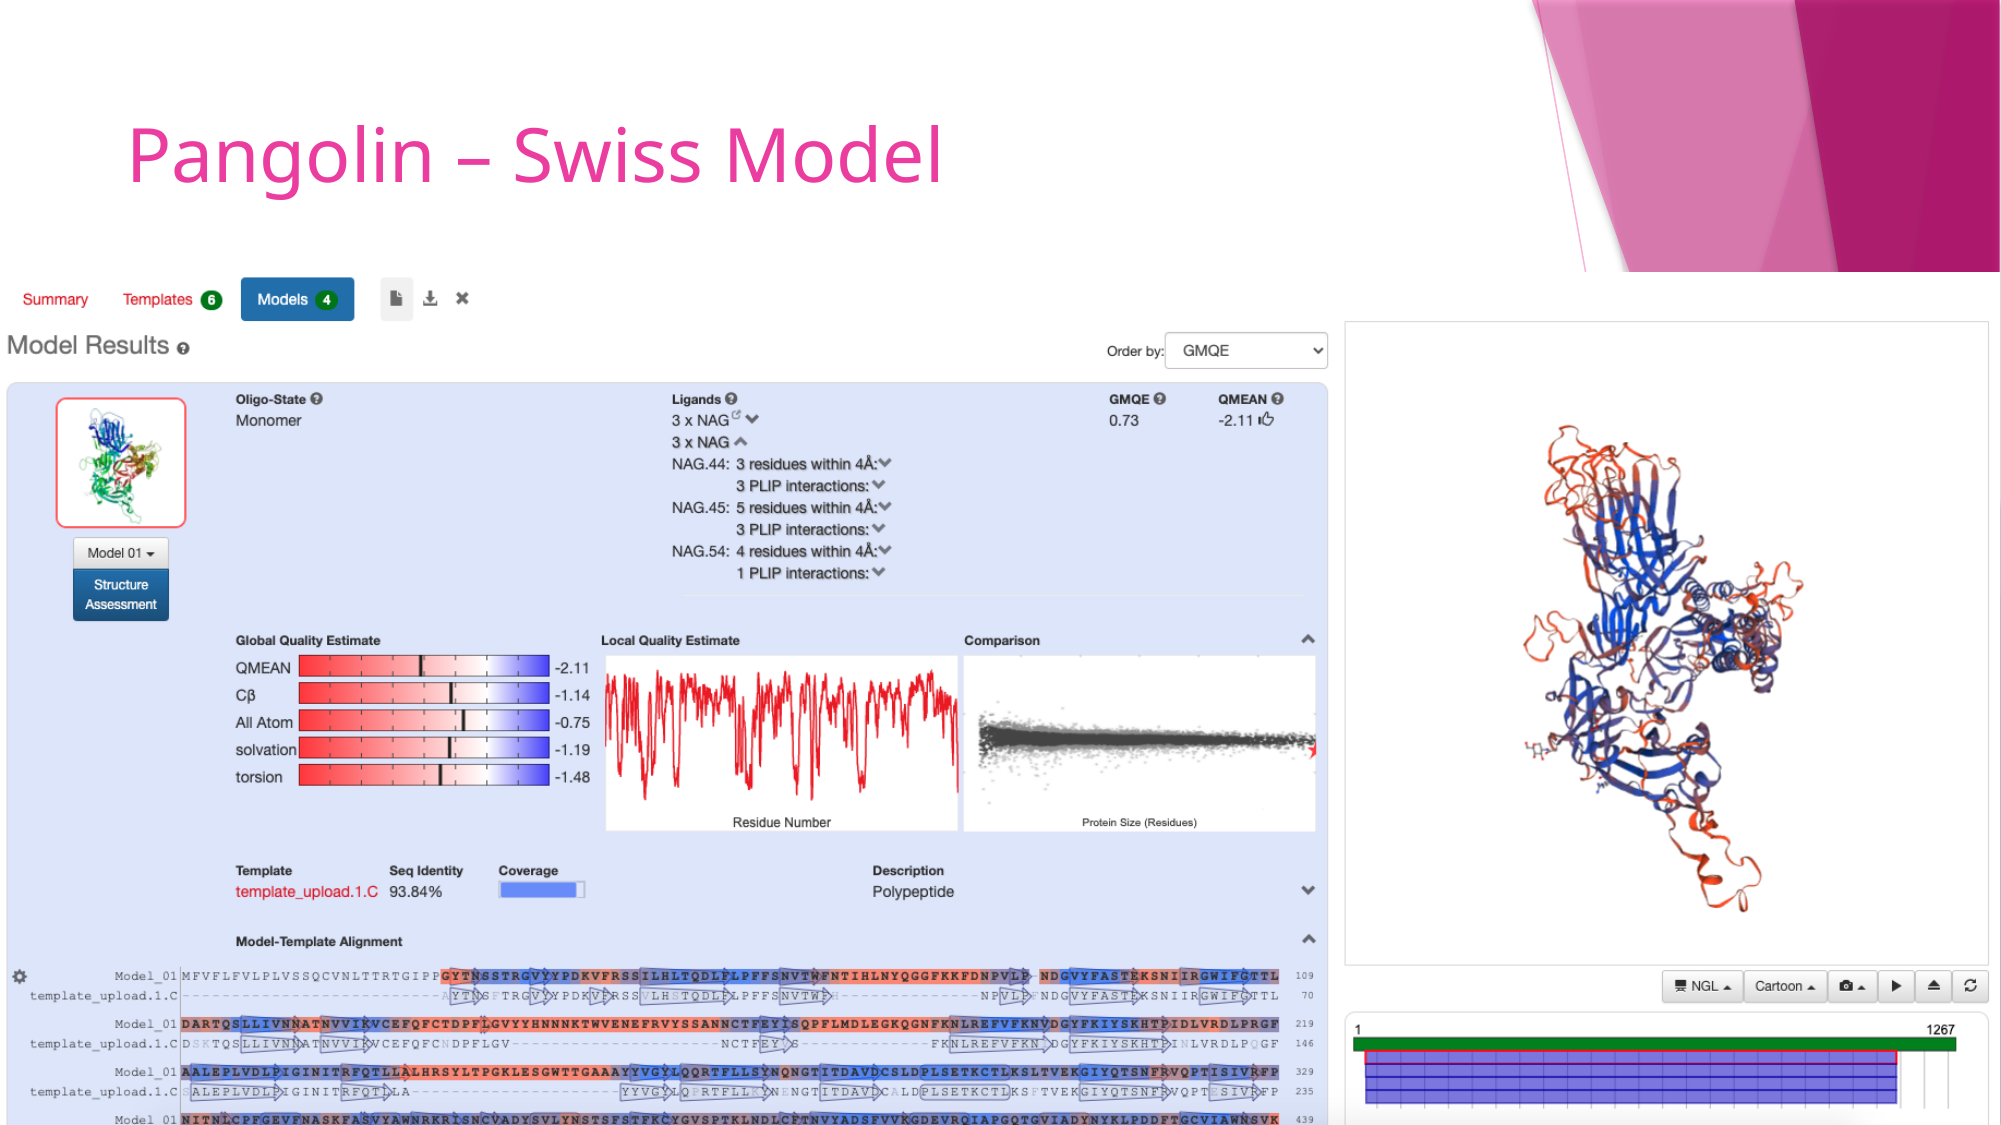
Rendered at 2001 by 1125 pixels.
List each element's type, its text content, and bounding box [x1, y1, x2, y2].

title Pangolin – Swiss Model [111, 99, 1522, 270]
picture [0, 271, 2000, 1125]
